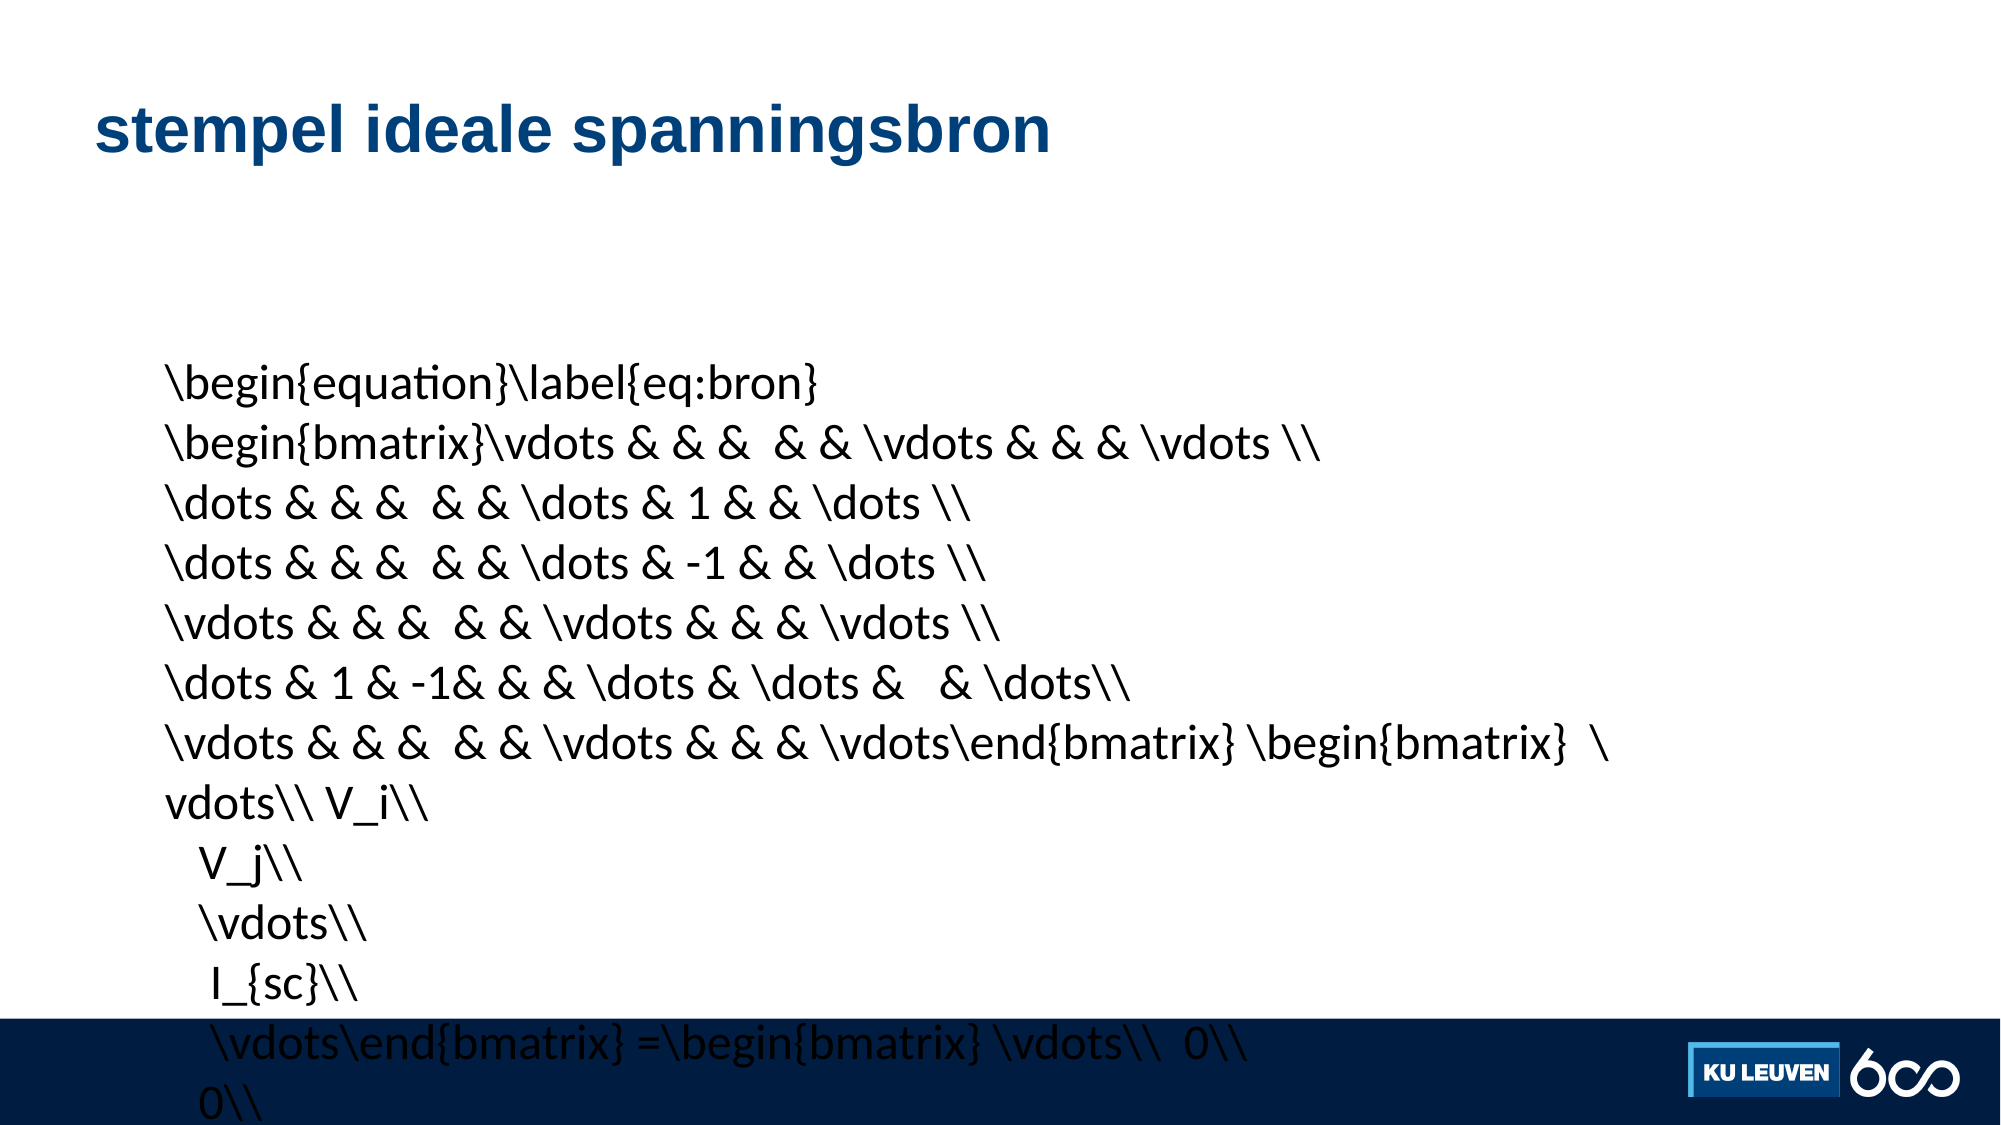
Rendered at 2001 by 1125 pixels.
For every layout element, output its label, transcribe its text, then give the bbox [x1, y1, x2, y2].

picture [1688, 1042, 1960, 1097]
title stempel ideale spanningsbron [94, 94, 1900, 186]
text_box \begin{equation}\label{eq:bron} \begin{bmatrix}\vdots & & & & & \vdots & & & \vdots \\ \dots & & & & & \dots & 1 & & \dots \\ \dots & & & & & \dots & -1 & & \dots \\ \vdots & & & & & \vdots & & & \vdots \\ \dots & 1 & -1& & & \dots & \dots & & \dots\\ \vdots & & & & & \vdots & & & \vdots\end{bmatrix} \begin{bmatrix} \vdots\\ V_i\\ V_j\\ \vdots\\ I_{sc}\\ \vdots\end{bmatrix} =\begin{bmatrix} \vdots\\ 0\\ 0\\ \vdots \\ V_{oc}\\ \vdots \end{bmatrix} \end{equation} [149, 341, 1650, 642]
